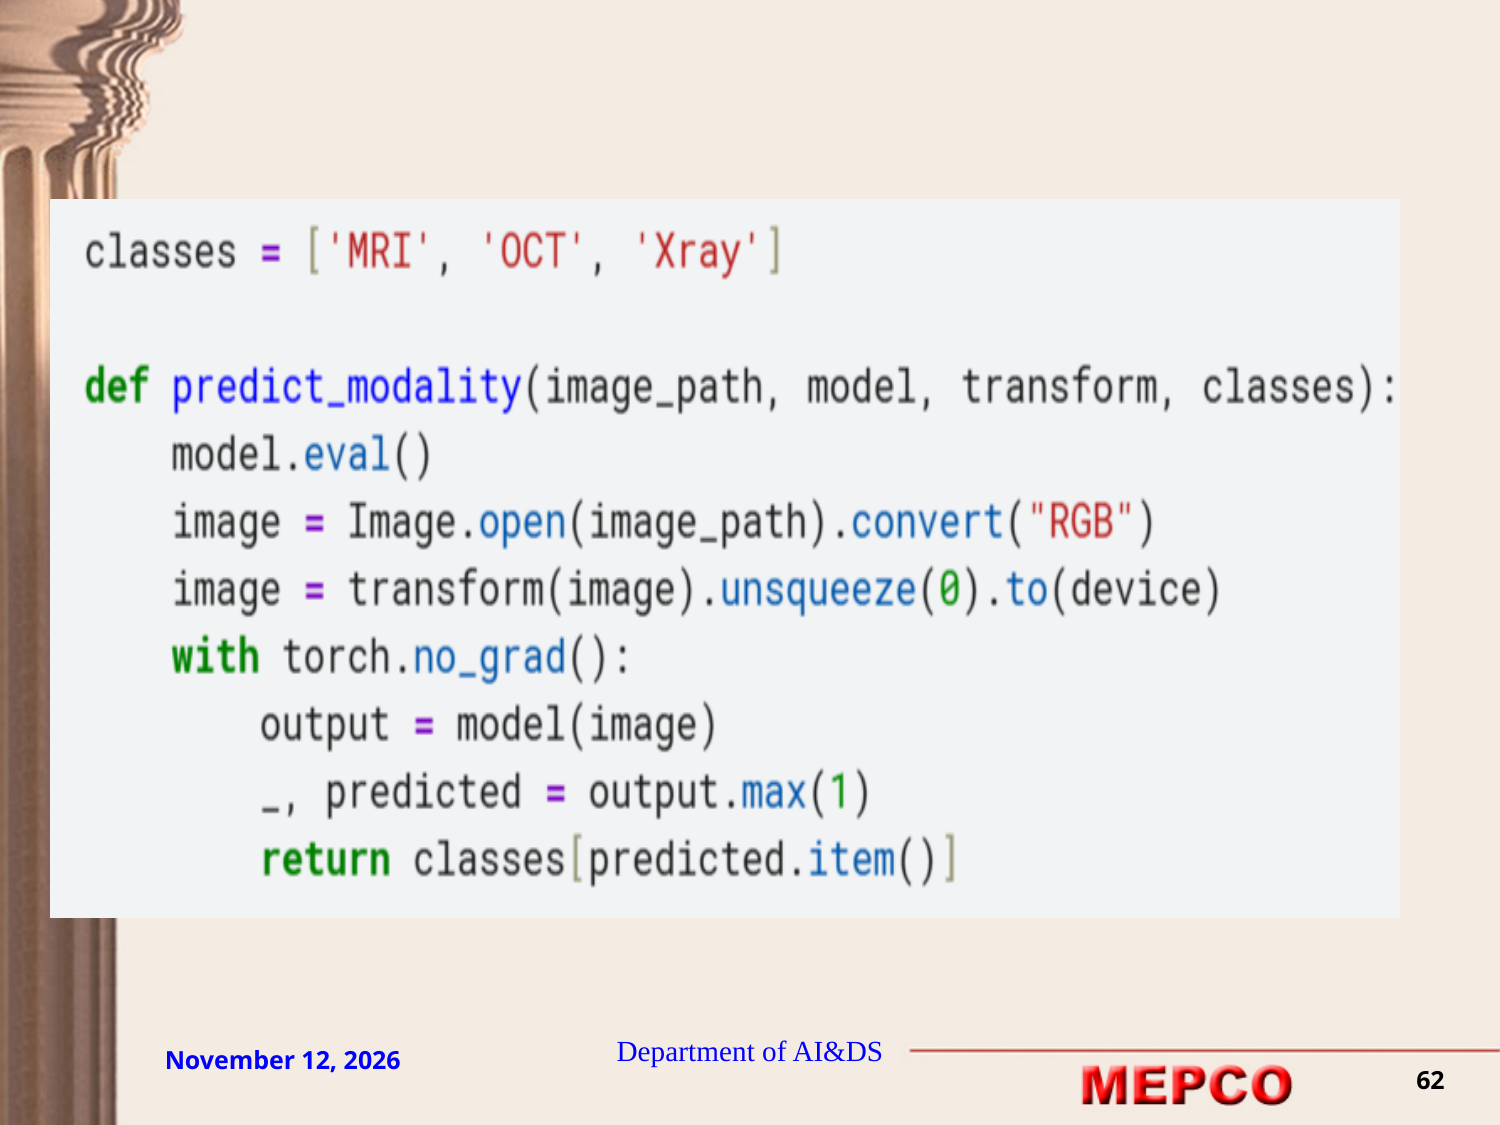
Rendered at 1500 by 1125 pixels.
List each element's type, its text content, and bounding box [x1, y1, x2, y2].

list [49, 199, 1401, 919]
picture [0, 0, 1500, 1125]
footer Department of AI&DS [512, 1024, 988, 1101]
